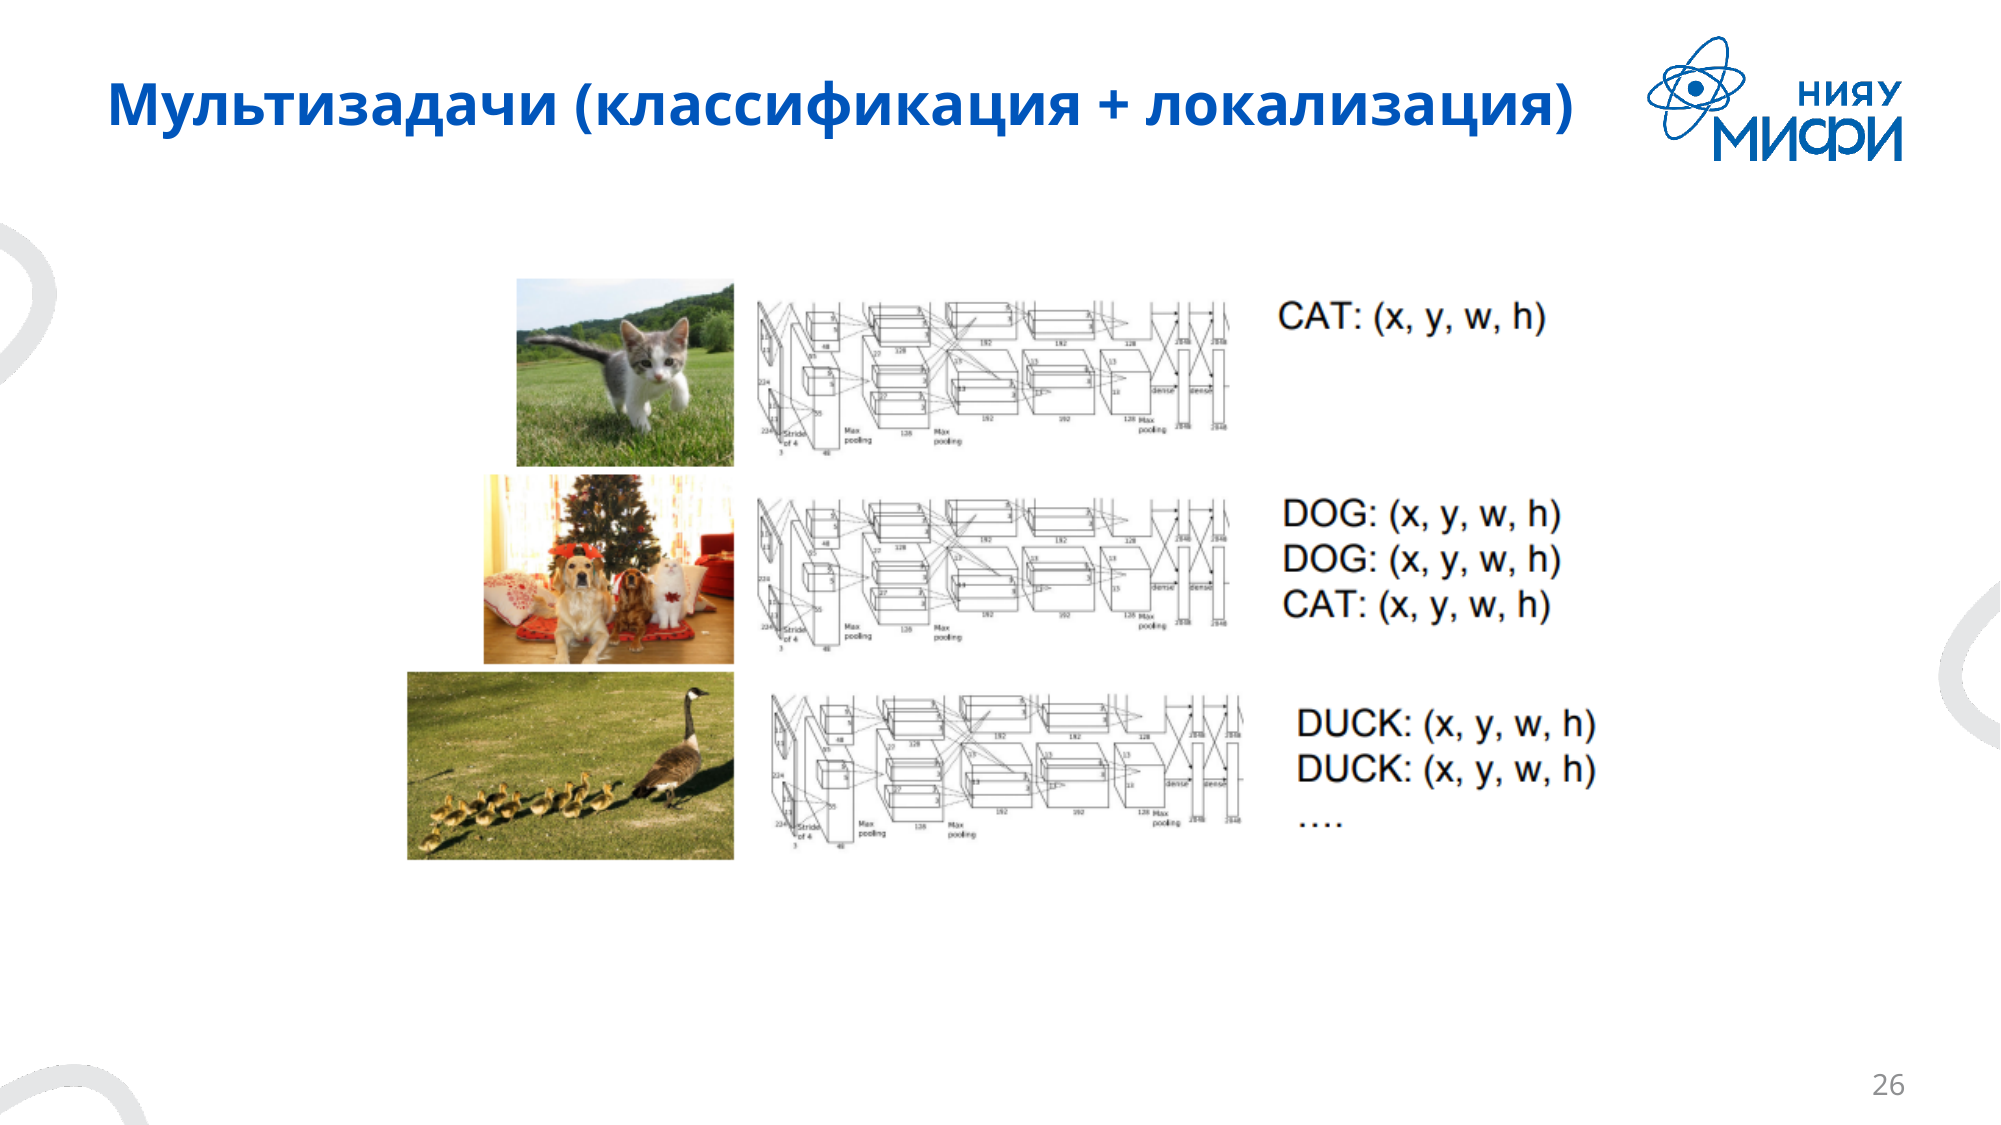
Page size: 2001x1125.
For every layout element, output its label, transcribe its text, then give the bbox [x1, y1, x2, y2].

title Мультизадачи (классификация + локализация) [91, 23, 1676, 180]
picture [0, 1032, 162, 1125]
picture [1919, 554, 2001, 767]
picture [1676, 27, 1910, 173]
picture [395, 257, 1605, 868]
picture [0, 208, 122, 456]
